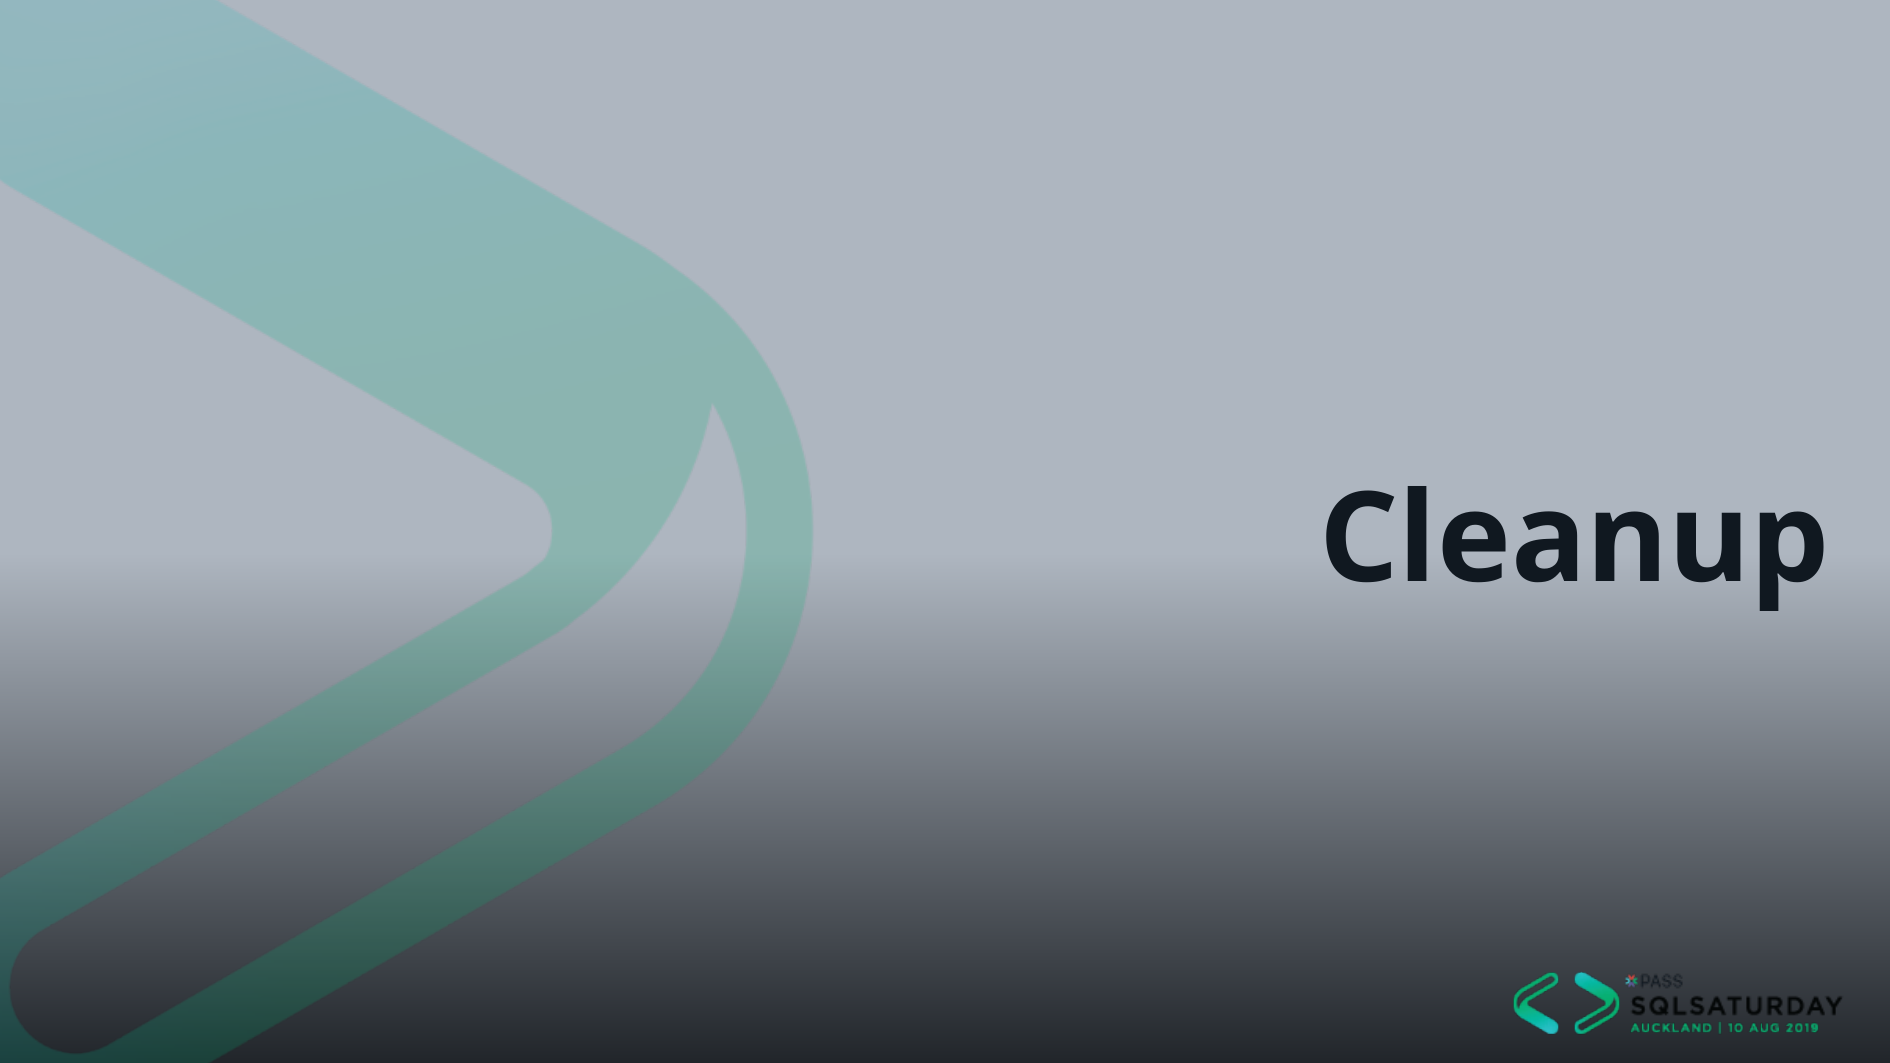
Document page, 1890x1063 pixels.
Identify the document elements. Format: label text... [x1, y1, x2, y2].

picture [1512, 971, 1890, 1036]
title Cleanup [59, 59, 1831, 1004]
